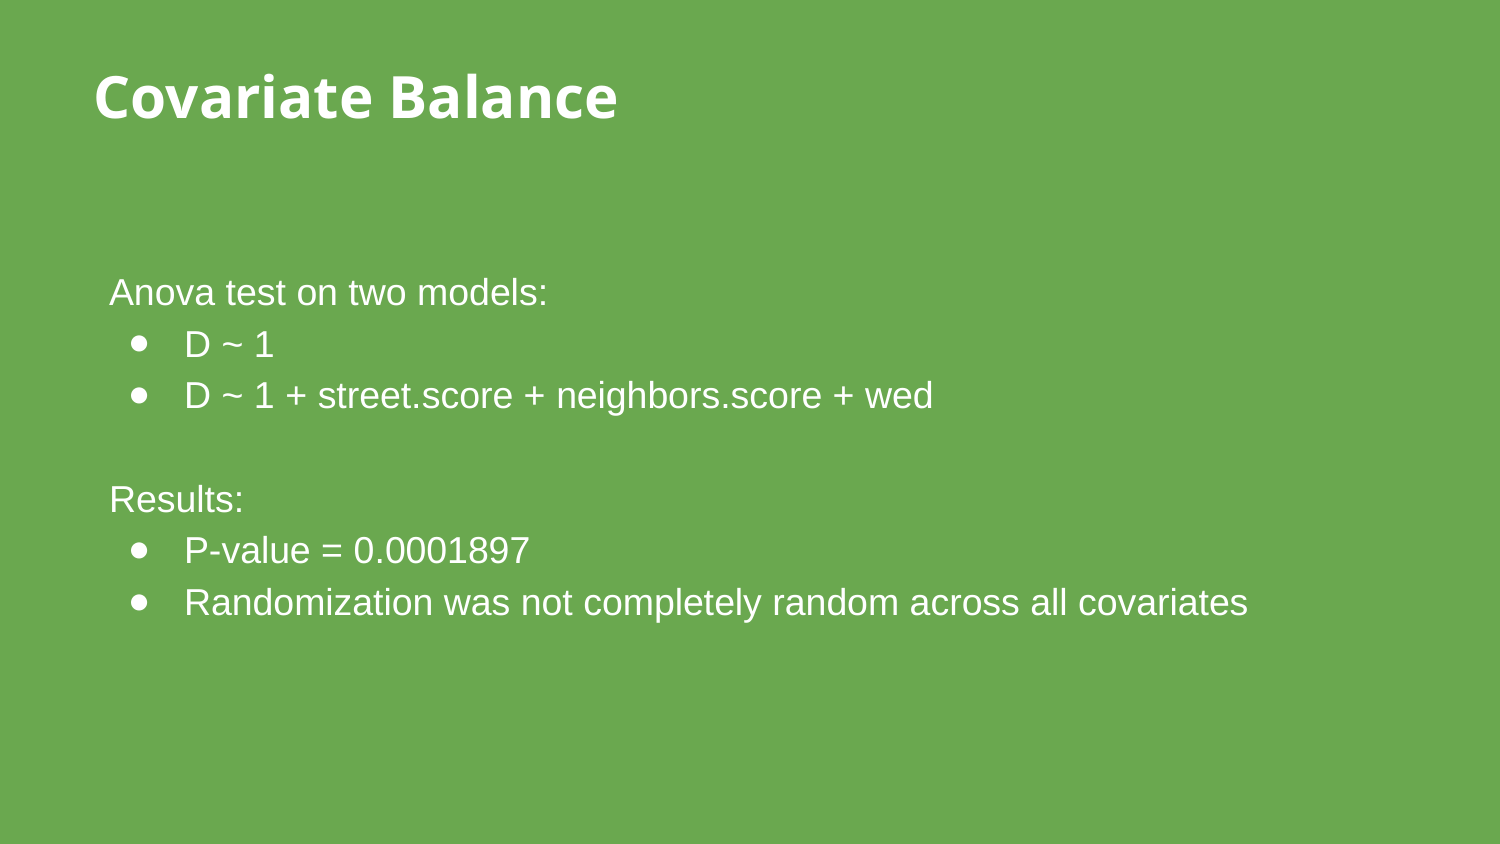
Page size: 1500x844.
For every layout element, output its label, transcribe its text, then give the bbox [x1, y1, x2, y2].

text_box Anova test on two models: D ~ 1 D ~ 1 + street.score + neighbors.score + wed Results: P-value = 0.0001897 Randomization was not completely random across all covariates [94, 196, 1375, 689]
title Covariate Balance [78, 45, 1233, 210]
